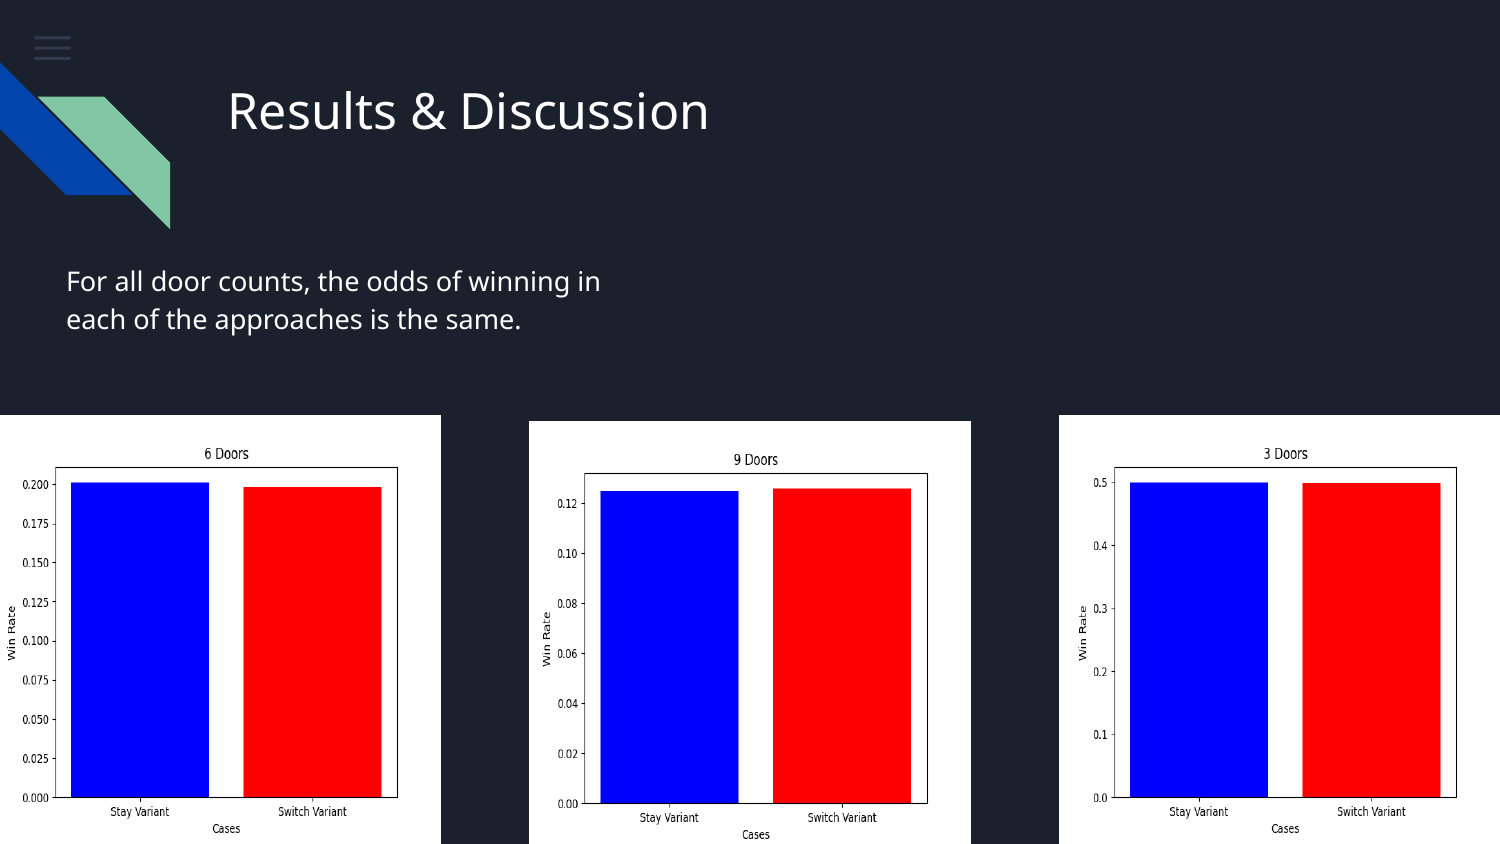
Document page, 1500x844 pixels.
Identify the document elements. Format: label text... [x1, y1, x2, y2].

picture [529, 421, 971, 844]
picture [1059, 415, 1500, 844]
list For all door counts, the odds of winning in each of the approaches is the same. [50, 244, 622, 723]
title Results & Discussion [212, 64, 1368, 215]
picture [0, 415, 441, 844]
